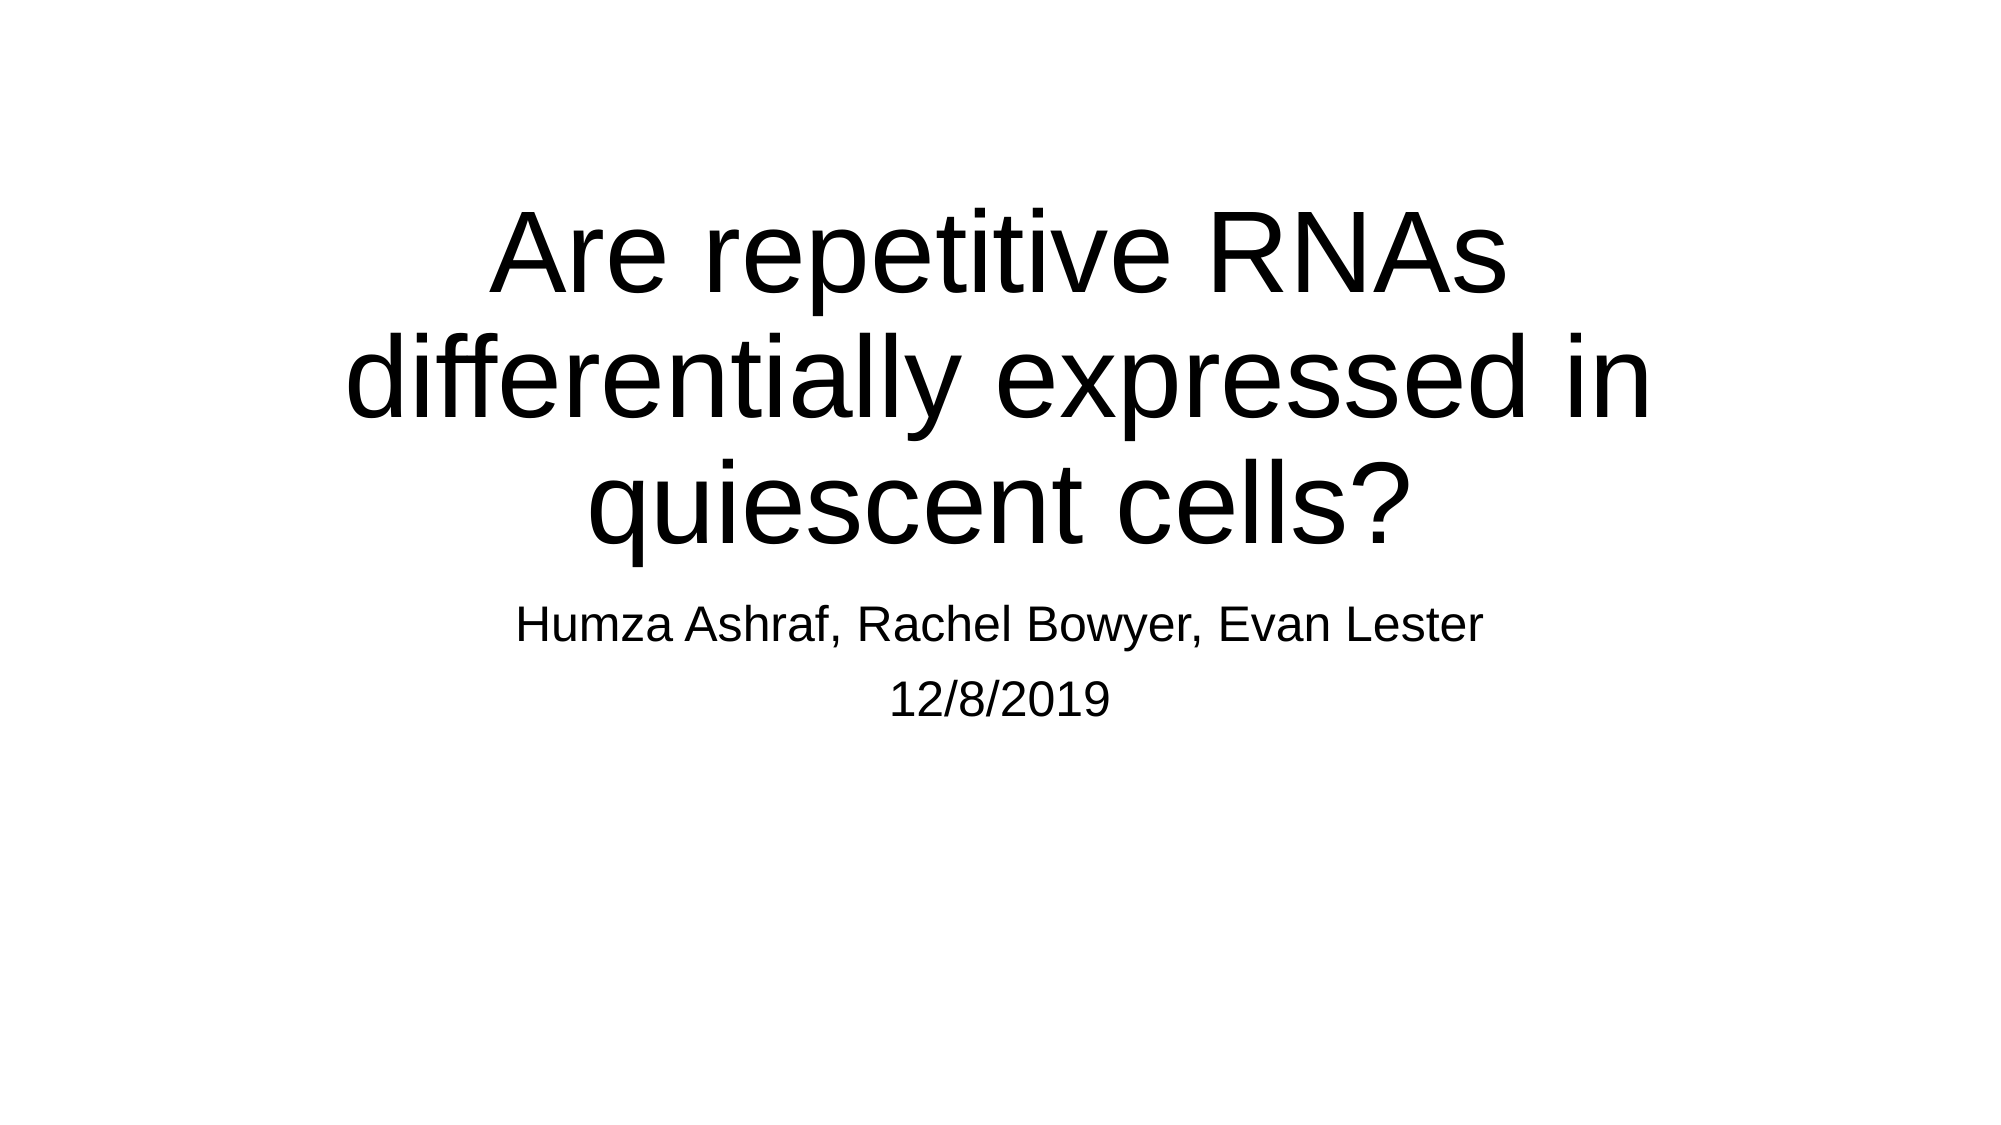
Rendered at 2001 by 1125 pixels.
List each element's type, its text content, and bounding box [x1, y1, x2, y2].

subtitle Humza Ashraf, Rachel Bowyer, Evan Lester 12/8/2019 [249, 590, 1750, 863]
title Are repetitive RNAs differentially expressed in quiescent cells? [249, 184, 1750, 576]
